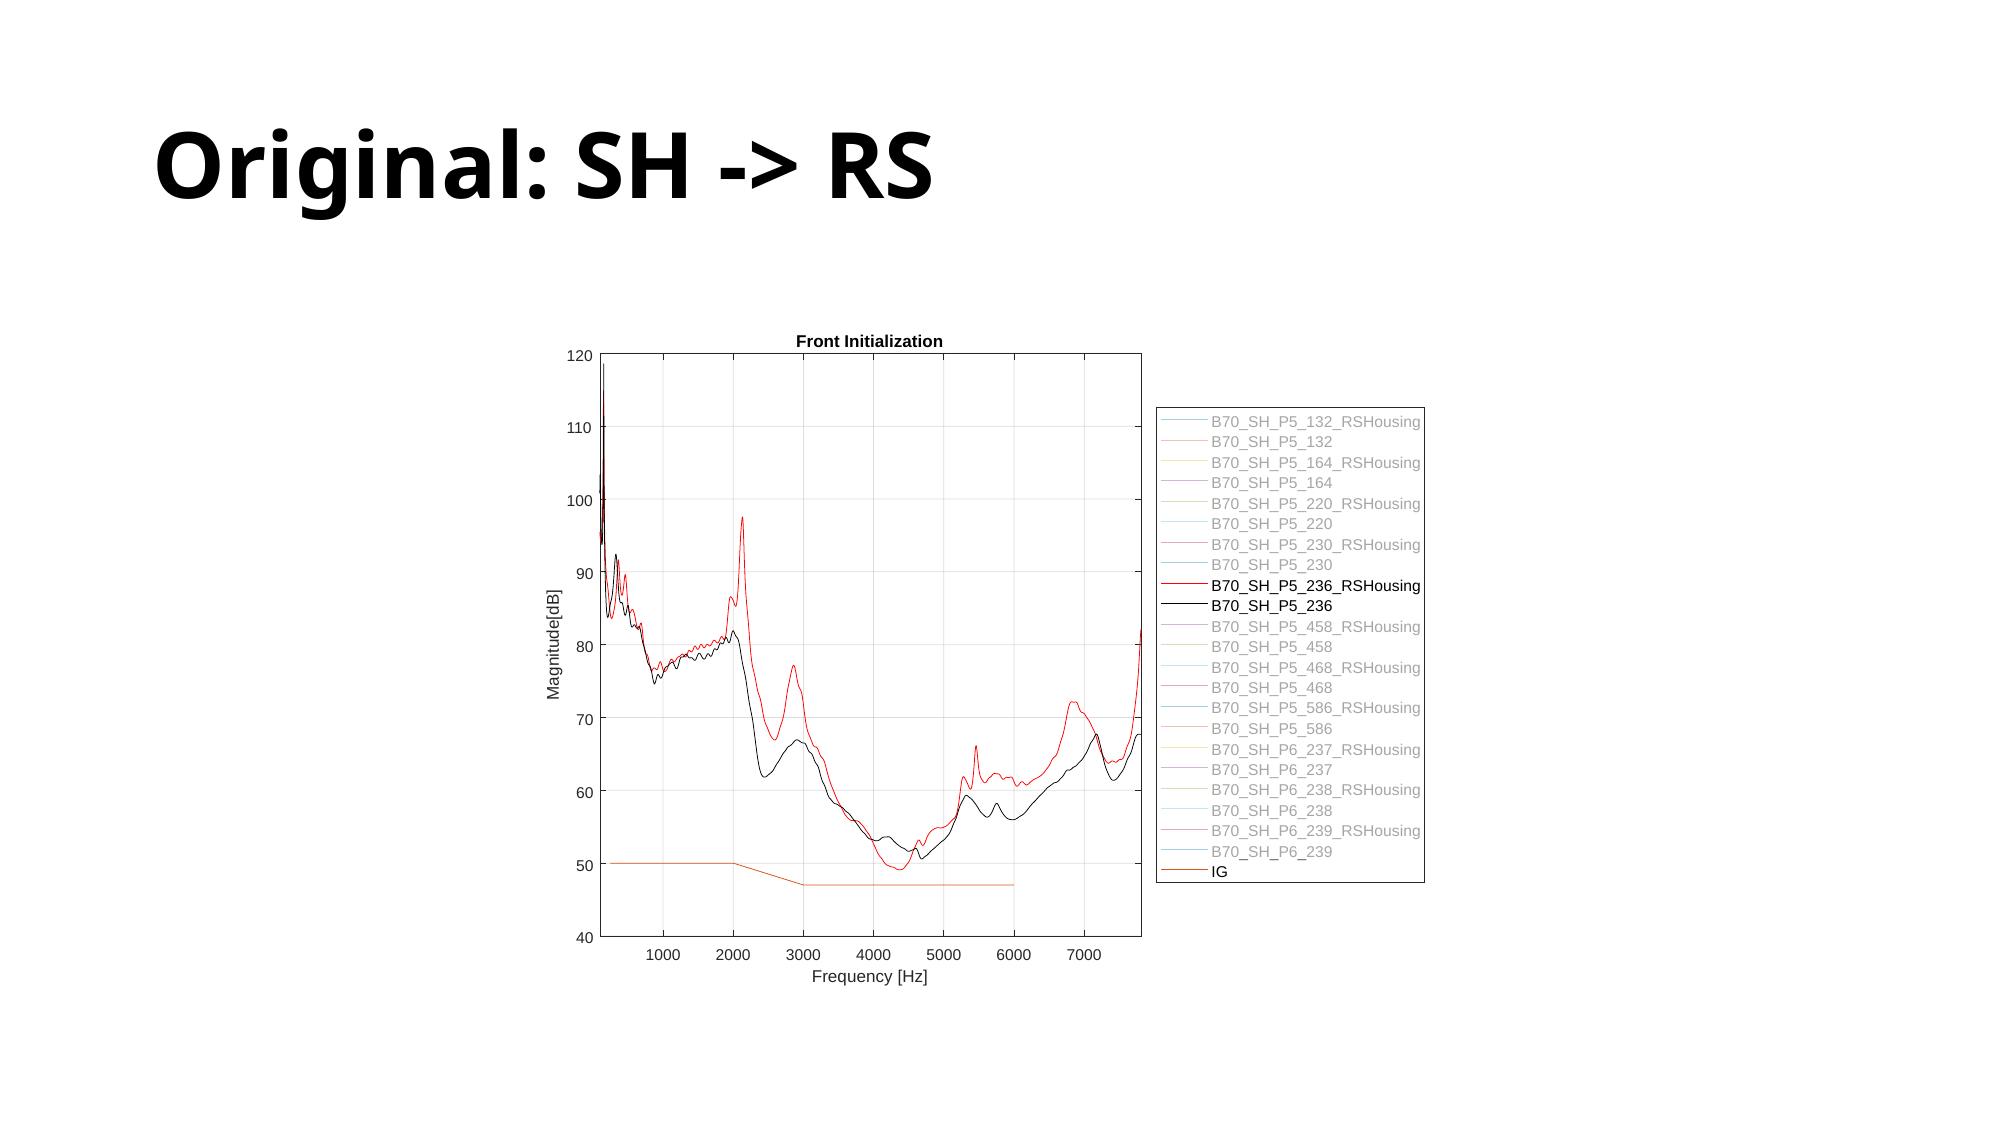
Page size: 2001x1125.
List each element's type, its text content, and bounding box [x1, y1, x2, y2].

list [509, 299, 1491, 1014]
title Original: SH -> RS [137, 59, 1863, 278]
